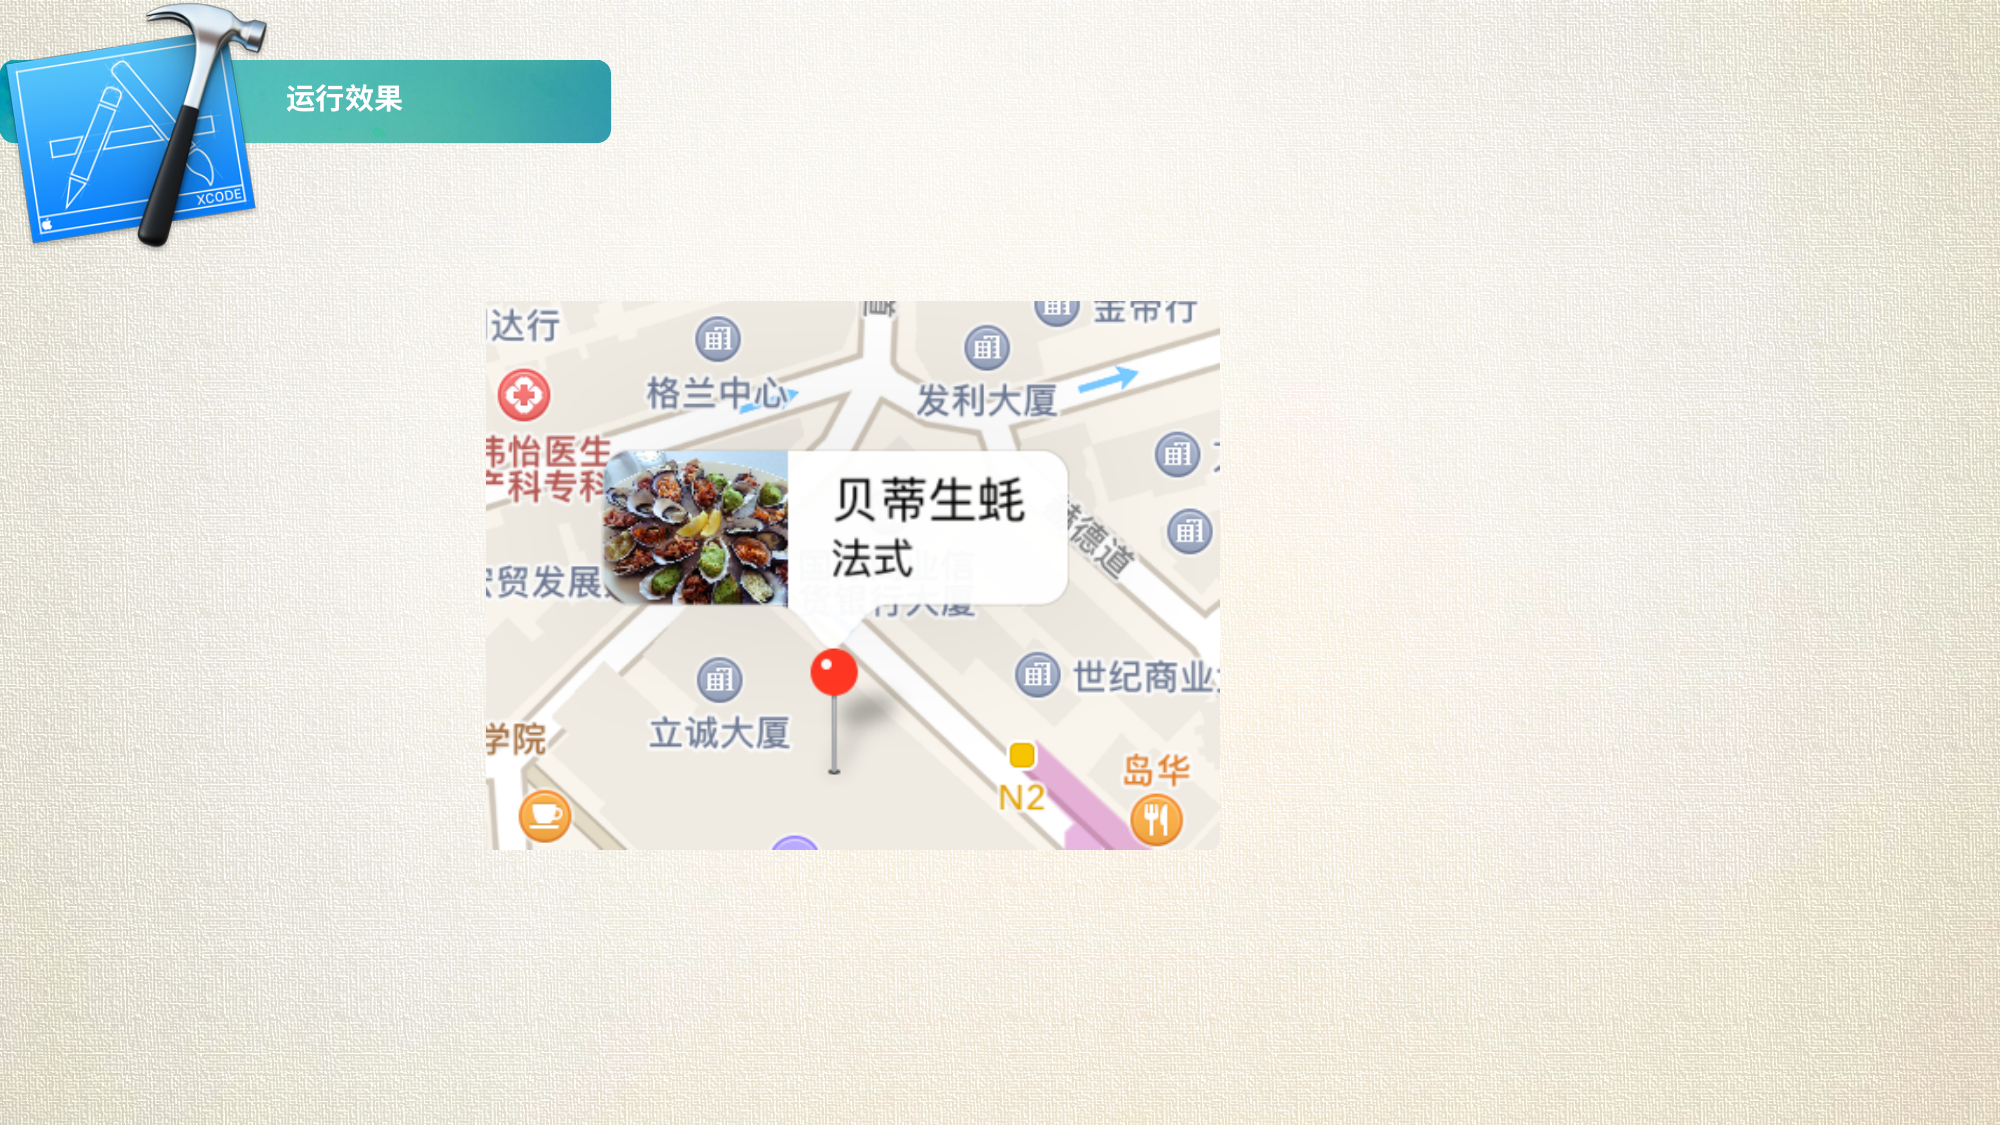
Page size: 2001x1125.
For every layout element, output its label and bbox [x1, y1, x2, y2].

picture [0, 0, 2000, 1125]
text_box [272, 72, 611, 170]
text_box [272, 59, 613, 135]
